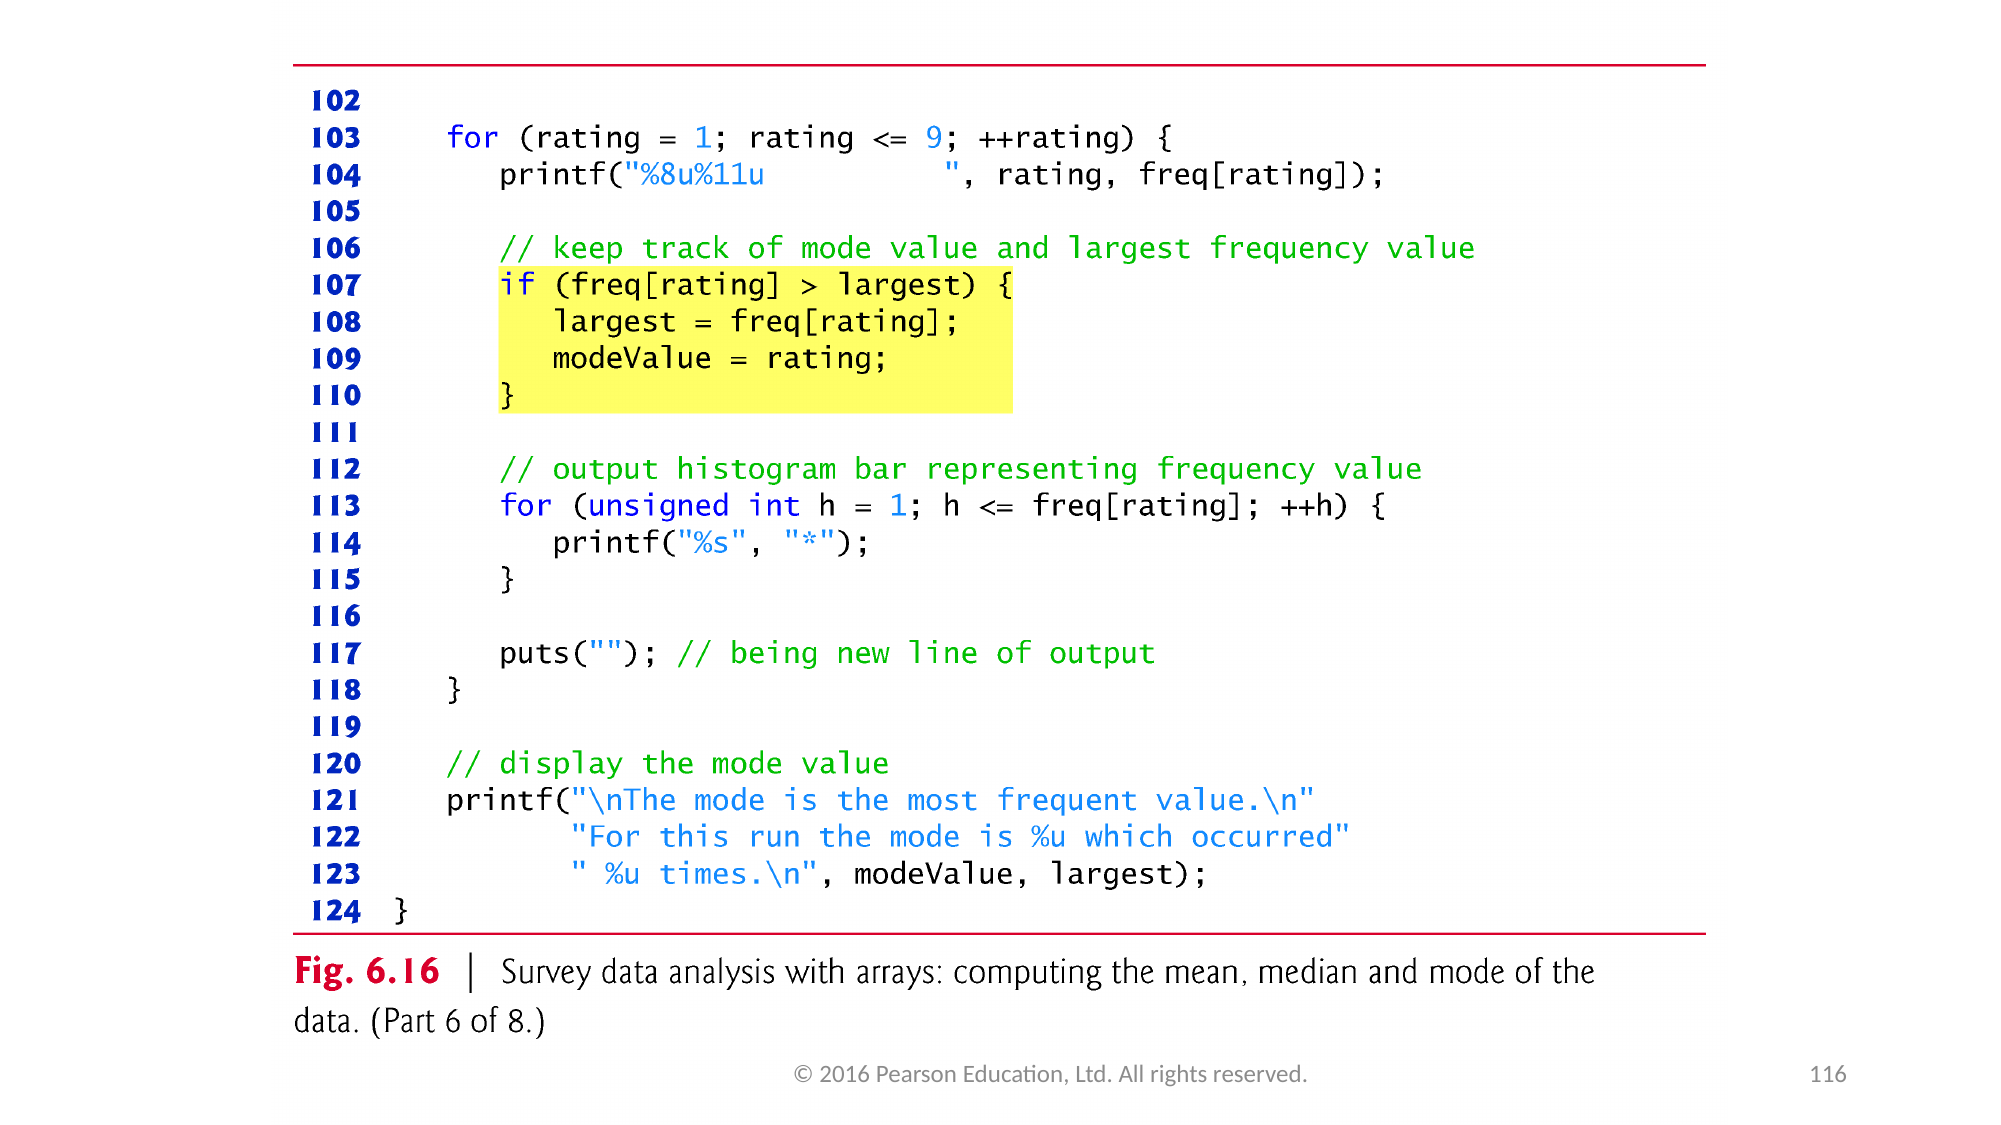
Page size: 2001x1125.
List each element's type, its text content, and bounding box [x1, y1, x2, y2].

slide_number 116 [1728, 1042, 1863, 1103]
picture [271, 0, 1728, 1125]
